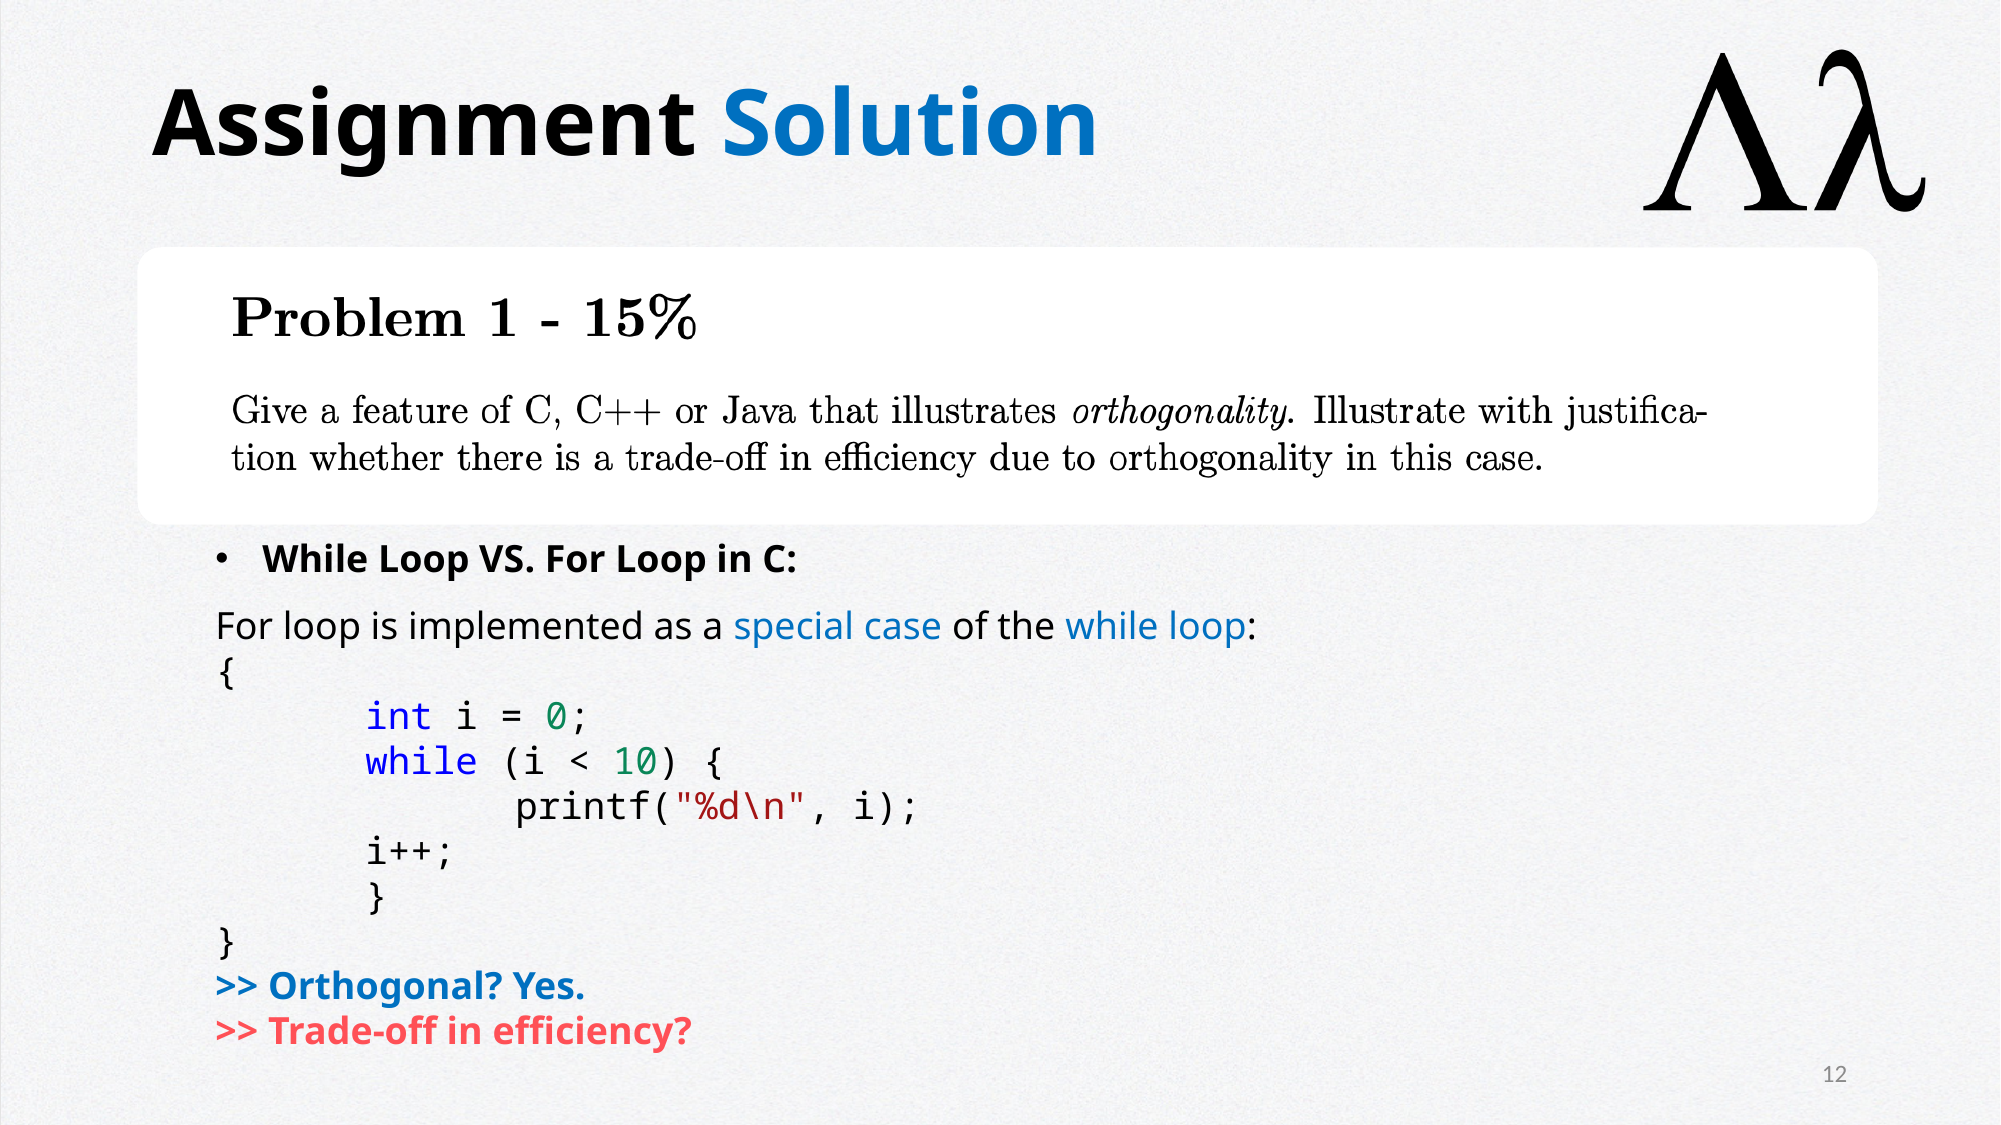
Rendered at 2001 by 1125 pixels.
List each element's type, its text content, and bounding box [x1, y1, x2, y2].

title Assignment Solution [137, 17, 1863, 235]
picture [0, 0, 2001, 1125]
slide_number 11 [1412, 1042, 1863, 1103]
text_box While Loop VS. For Loop in C: For loop is implemented as a special case of the while loop: { int i = 0; while (i < 10) { printf("%d\n", i); i++; } } >> Orthogonal? Yes. >> Trade-off in efficiency? [200, 504, 1971, 1125]
